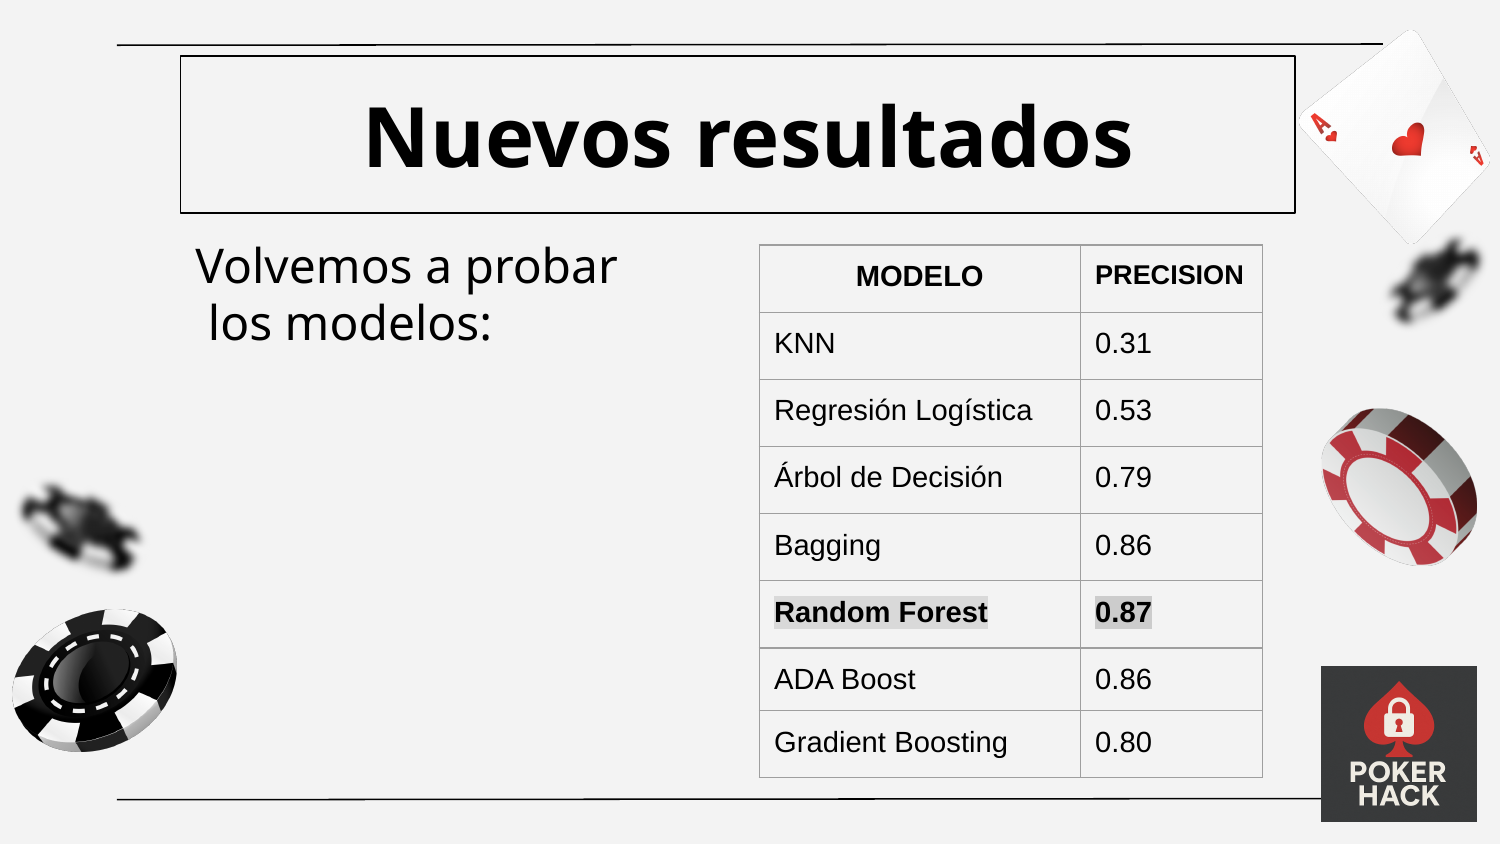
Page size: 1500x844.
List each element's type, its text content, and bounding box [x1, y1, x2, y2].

table_cell Árbol de Decisión [760, 447, 1080, 513]
table_cell Random Forest [760, 581, 1080, 647]
picture [1321, 408, 1477, 566]
title Nuevos resultados [180, 55, 1296, 214]
text_box Volvemos a probar los modelos: [180, 220, 1043, 342]
table_header MODELO [760, 246, 1080, 312]
table_cell Bagging [760, 514, 1080, 580]
picture [1299, 30, 1490, 333]
table_cell 0.87 [1081, 581, 1262, 647]
table_cell Regresión Logística [760, 380, 1080, 446]
table_cell 0.53 [1081, 380, 1262, 446]
table_cell KNN [760, 313, 1080, 379]
picture [12, 475, 151, 581]
table_cell ADA Boost [760, 649, 1080, 710]
table_cell 0.79 [1081, 447, 1262, 513]
picture [1321, 666, 1477, 822]
table_cell Gradient Boosting [760, 711, 1080, 777]
table_cell 0.86 [1081, 514, 1262, 580]
table_cell 0.86 [1081, 649, 1262, 710]
table_cell 0.31 [1081, 313, 1262, 379]
picture [12, 609, 177, 752]
table_header PRECISION [1081, 246, 1262, 312]
table_cell 0.80 [1081, 711, 1262, 777]
